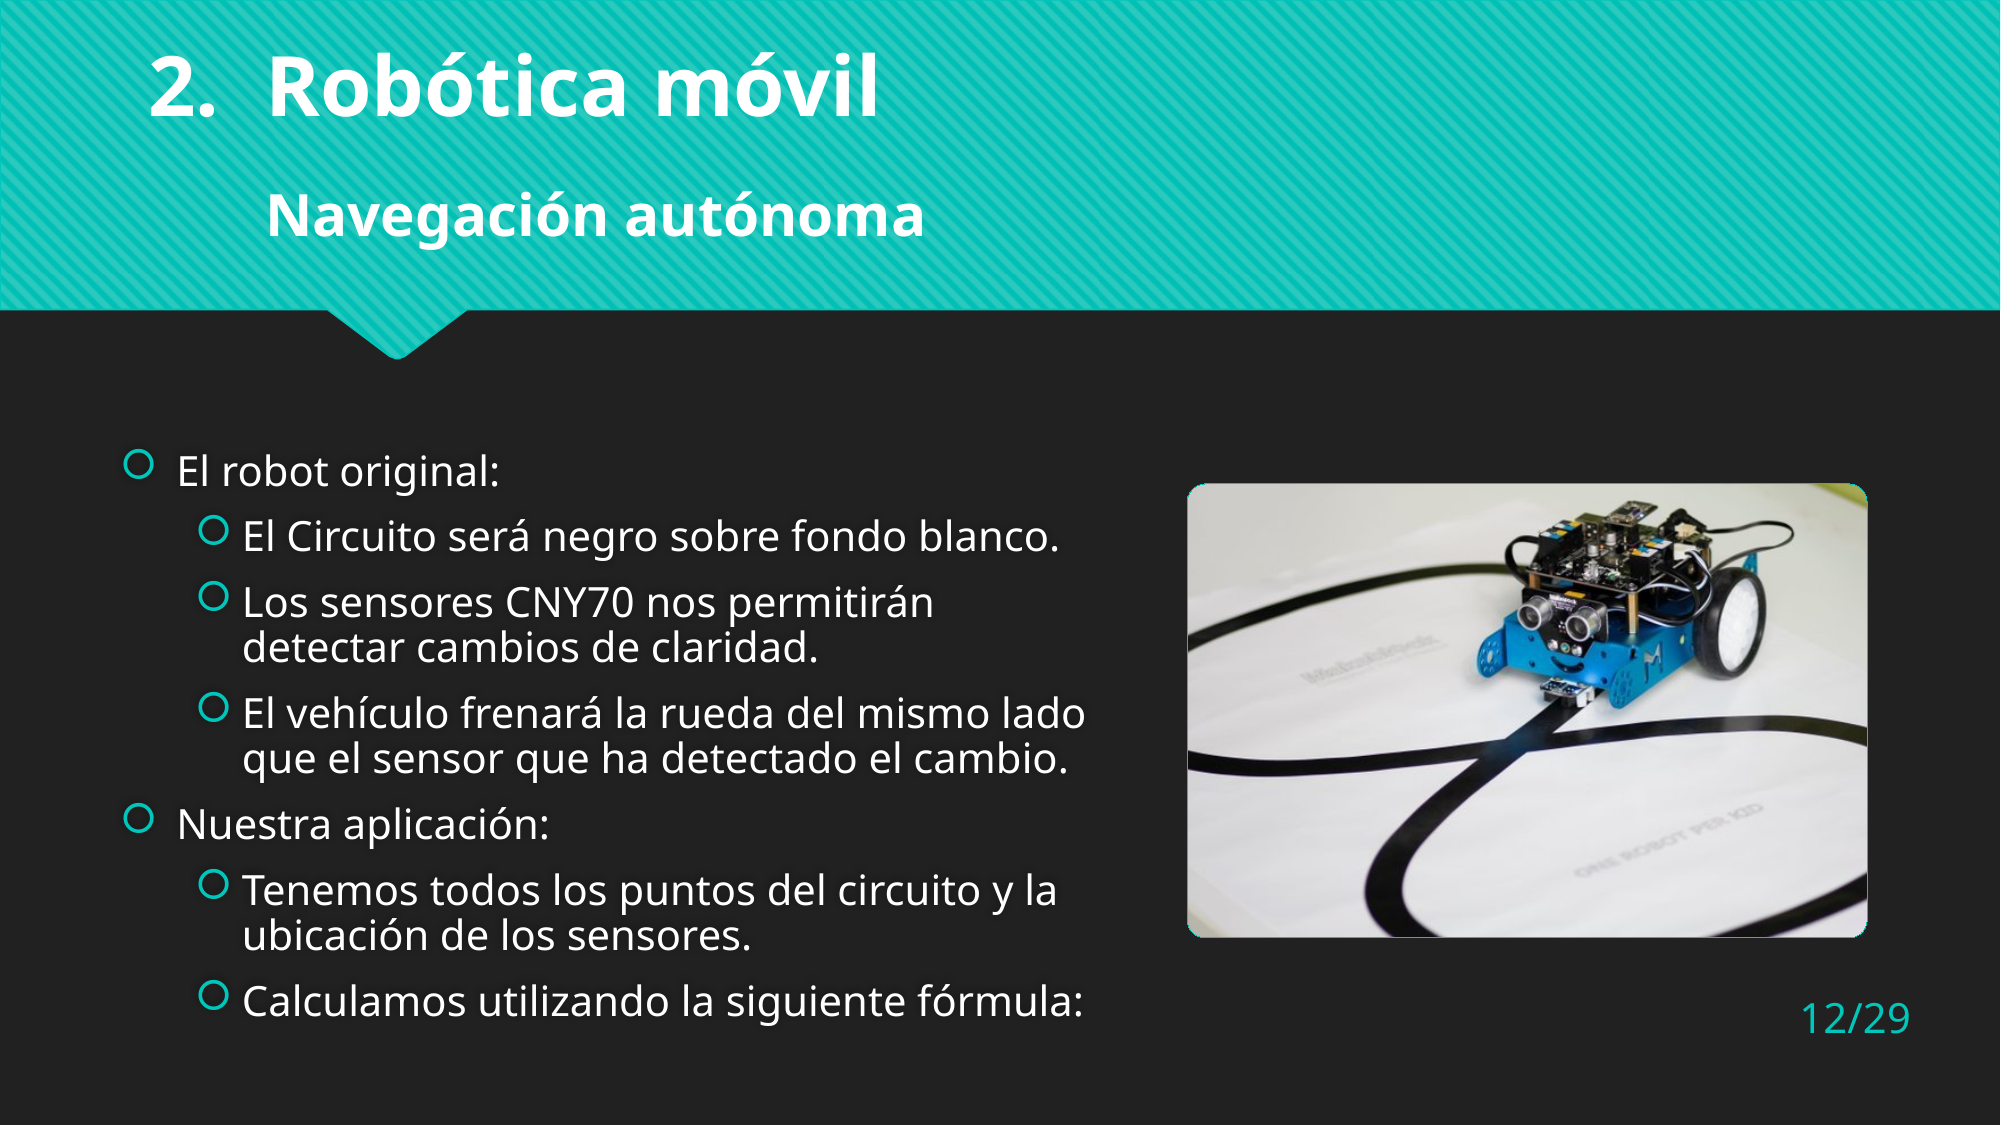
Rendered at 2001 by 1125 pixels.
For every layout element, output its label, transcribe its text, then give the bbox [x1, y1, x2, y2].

slide_number 12/29 [1751, 970, 1926, 1051]
text_box 2. Robótica móvil Navegación autónoma [133, 26, 1187, 256]
picture [1187, 483, 1868, 938]
